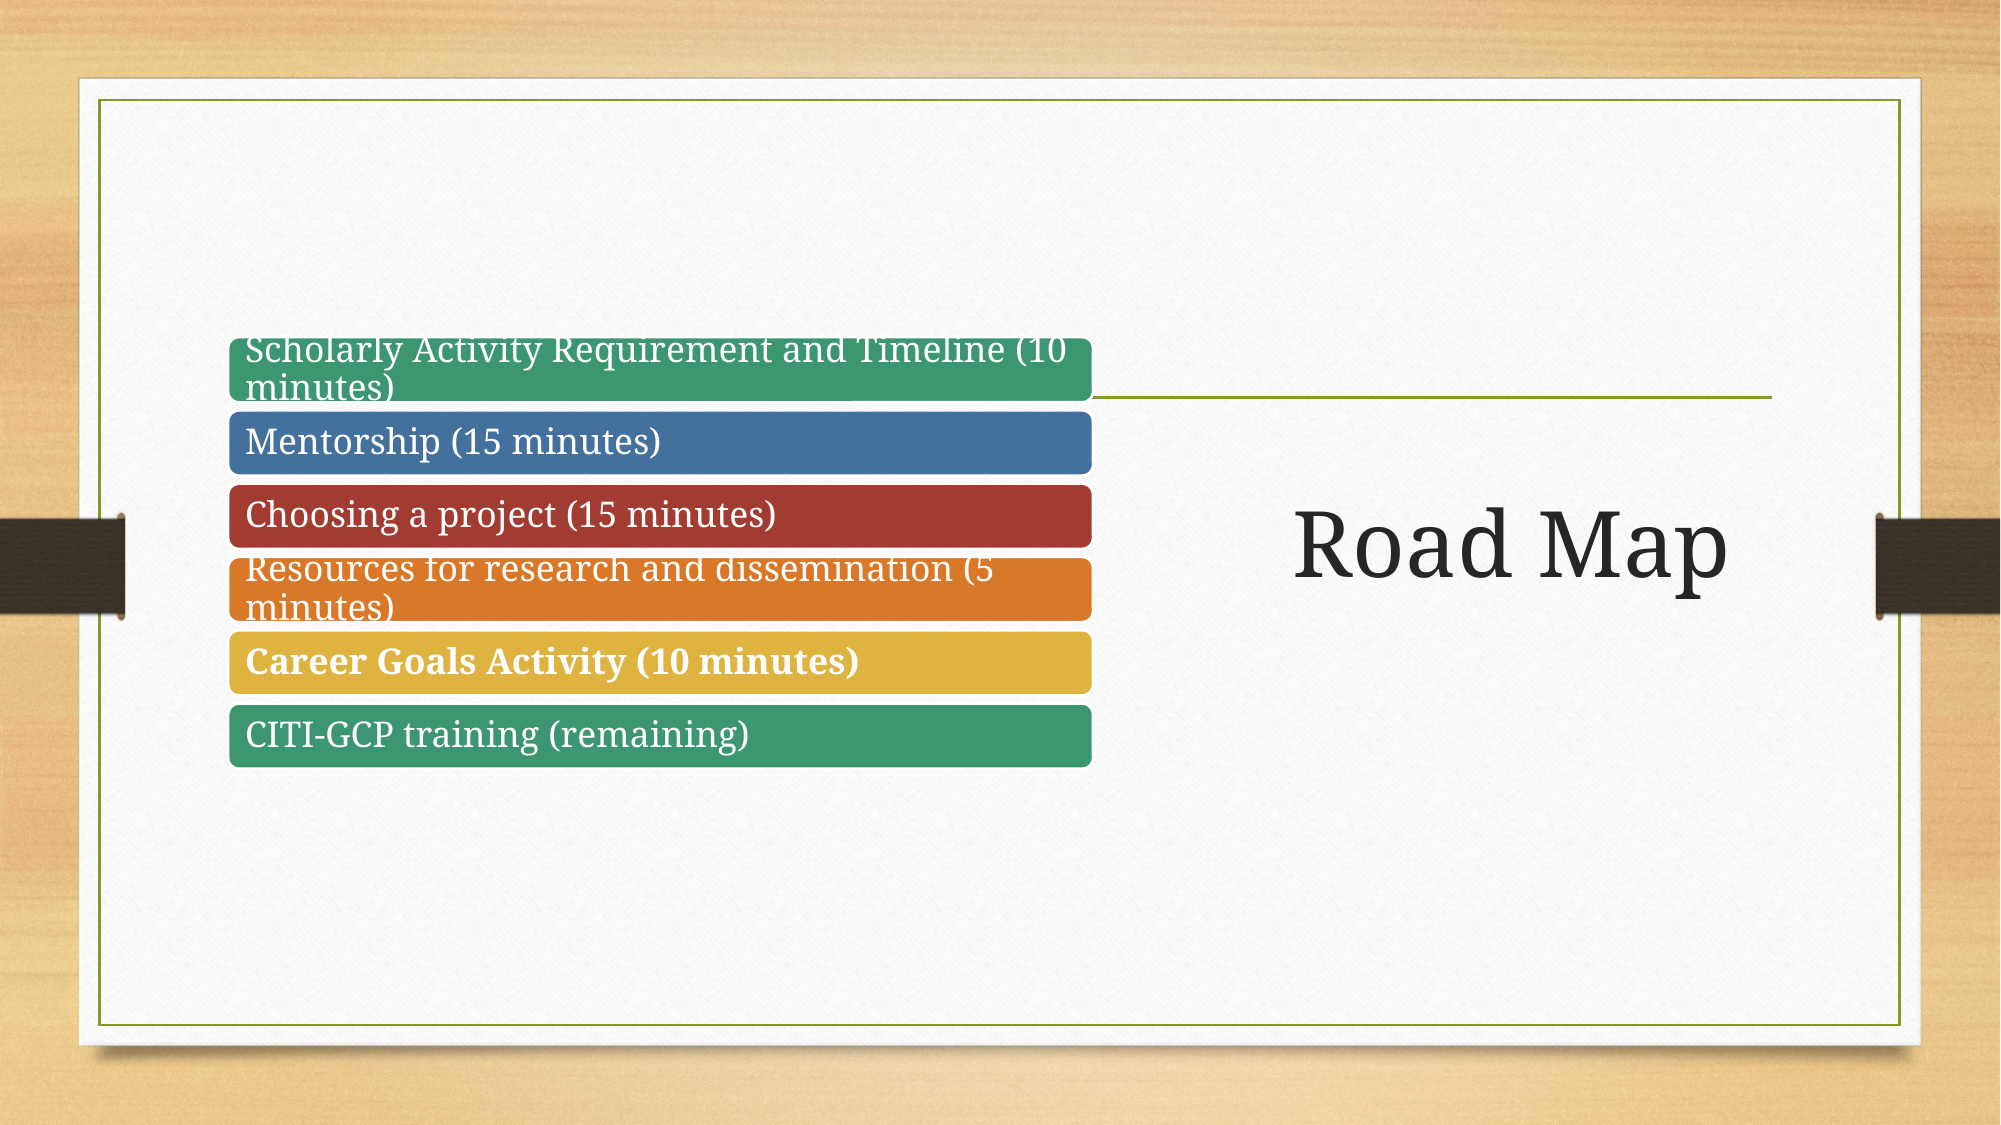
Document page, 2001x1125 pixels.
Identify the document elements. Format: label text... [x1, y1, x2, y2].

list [227, 227, 1094, 878]
title Road Map [1236, 161, 1788, 920]
picture [0, 0, 2001, 1125]
